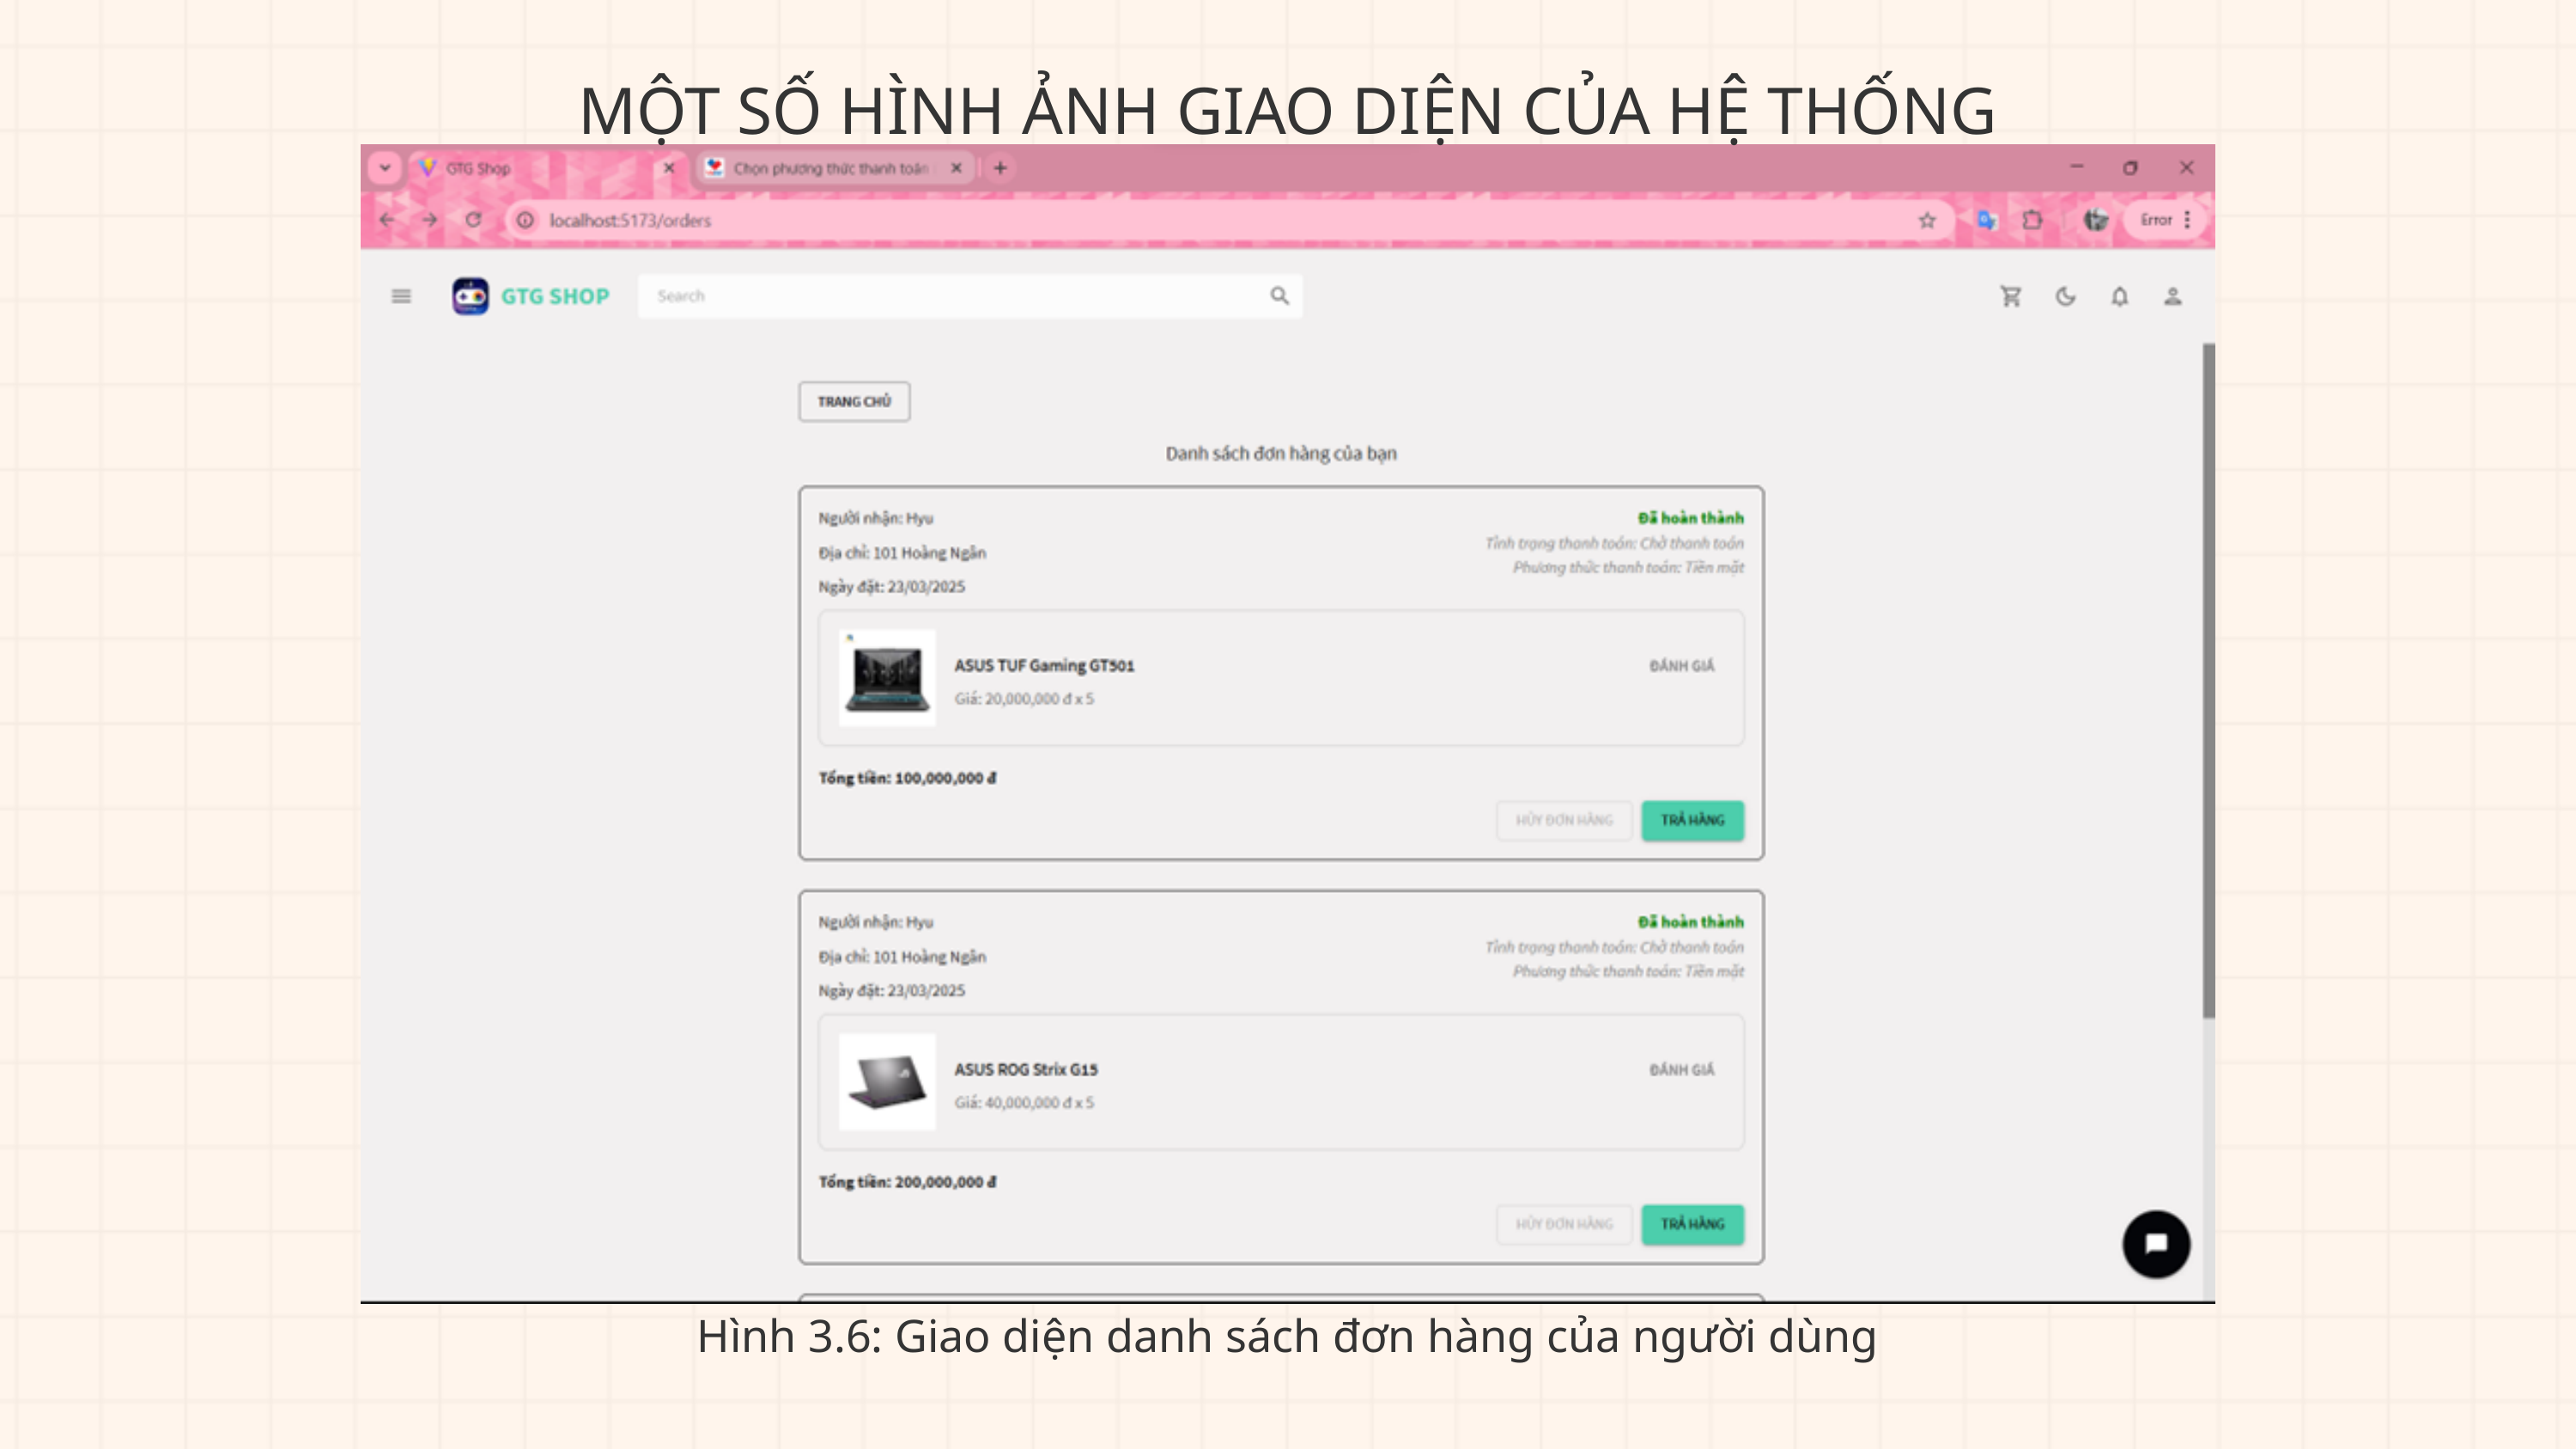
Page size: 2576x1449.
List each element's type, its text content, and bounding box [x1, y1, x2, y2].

text_box Hình 3.6: Giao diện danh sách đơn hàng của người dùng [659, 1298, 1917, 1361]
text_box [360, 144, 2215, 1304]
text_box MỘT SỐ HÌNH ẢNH GIAO DIỆN CỦA HỆ THỐNG [562, 57, 2014, 148]
text_box [0, 0, 2576, 1449]
